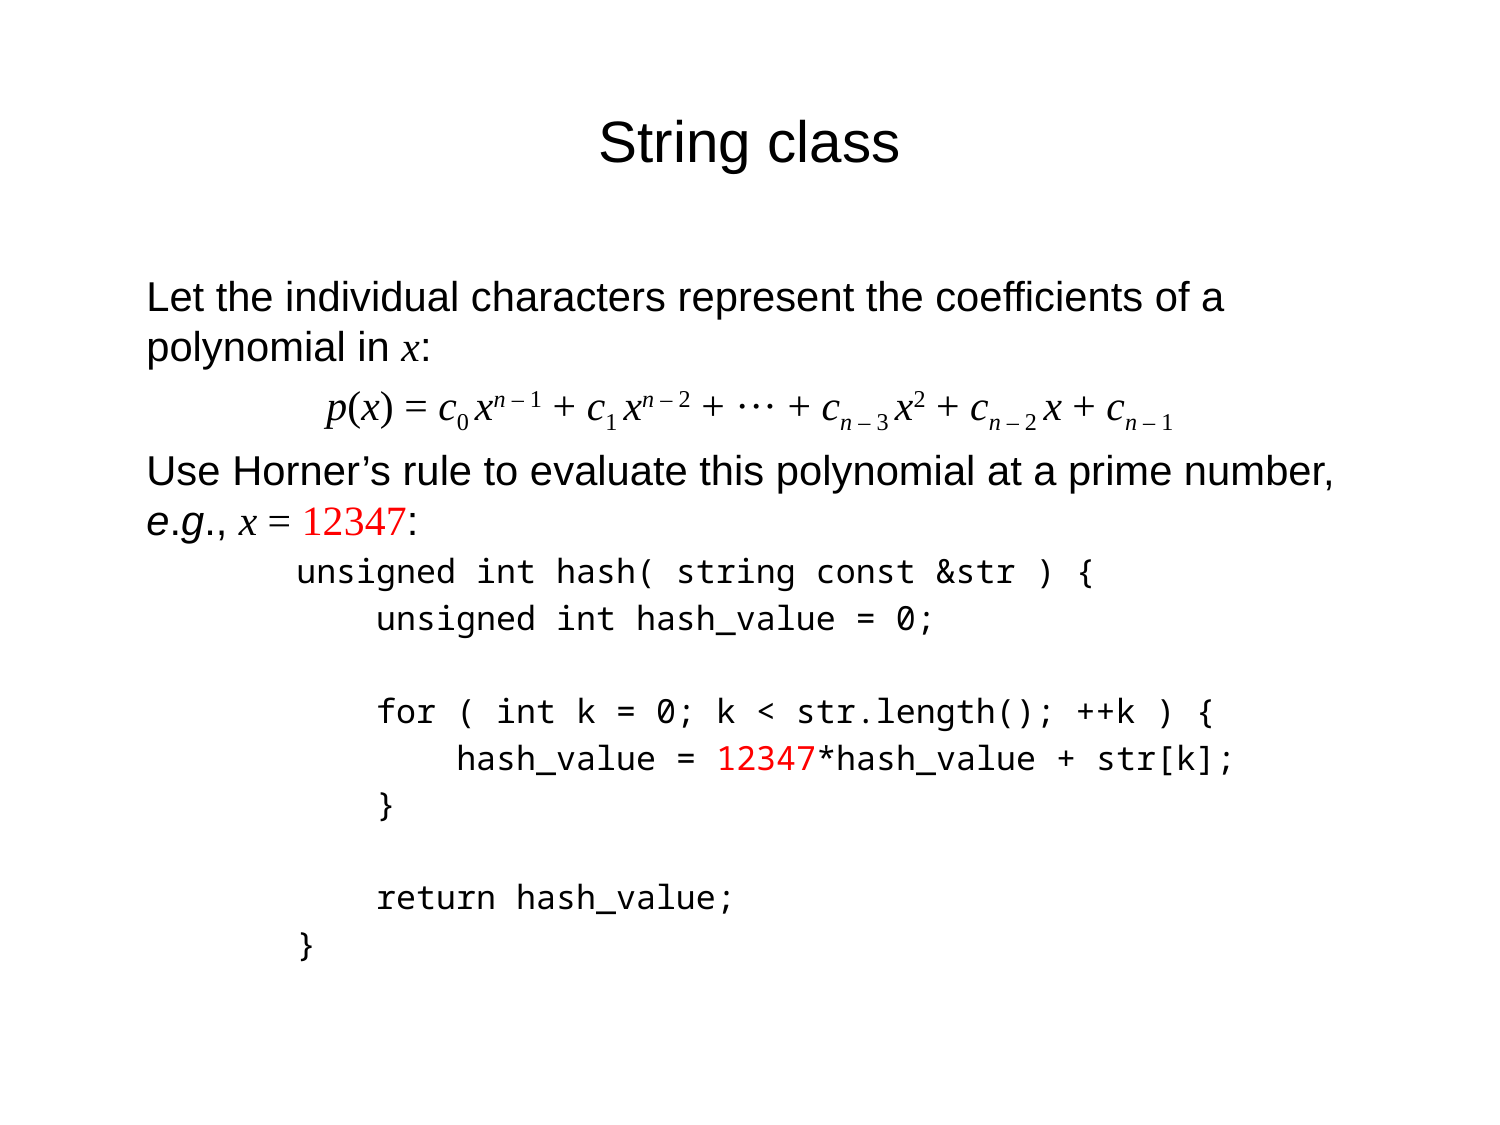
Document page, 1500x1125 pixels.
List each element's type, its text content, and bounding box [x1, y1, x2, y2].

title String class [74, 44, 1426, 233]
list Let the individual characters represent the coefficients of a polynomial in x: p(x) = c0 xn – 1 + c1 xn – 2 + ··· + cn – 3 x2 + cn – 2 x + cn – 1 Use Horner’s rule to evaluate this polynomial at a prime number, e.g., x = 12347: unsigned int hash( string const &str ) { unsigned int hash_value = 0; for ( int k = 0; k < str.length(); ++k ) { hash_value = 12347*hash_value + str[k]; } return hash_value; } [74, 262, 1426, 1006]
